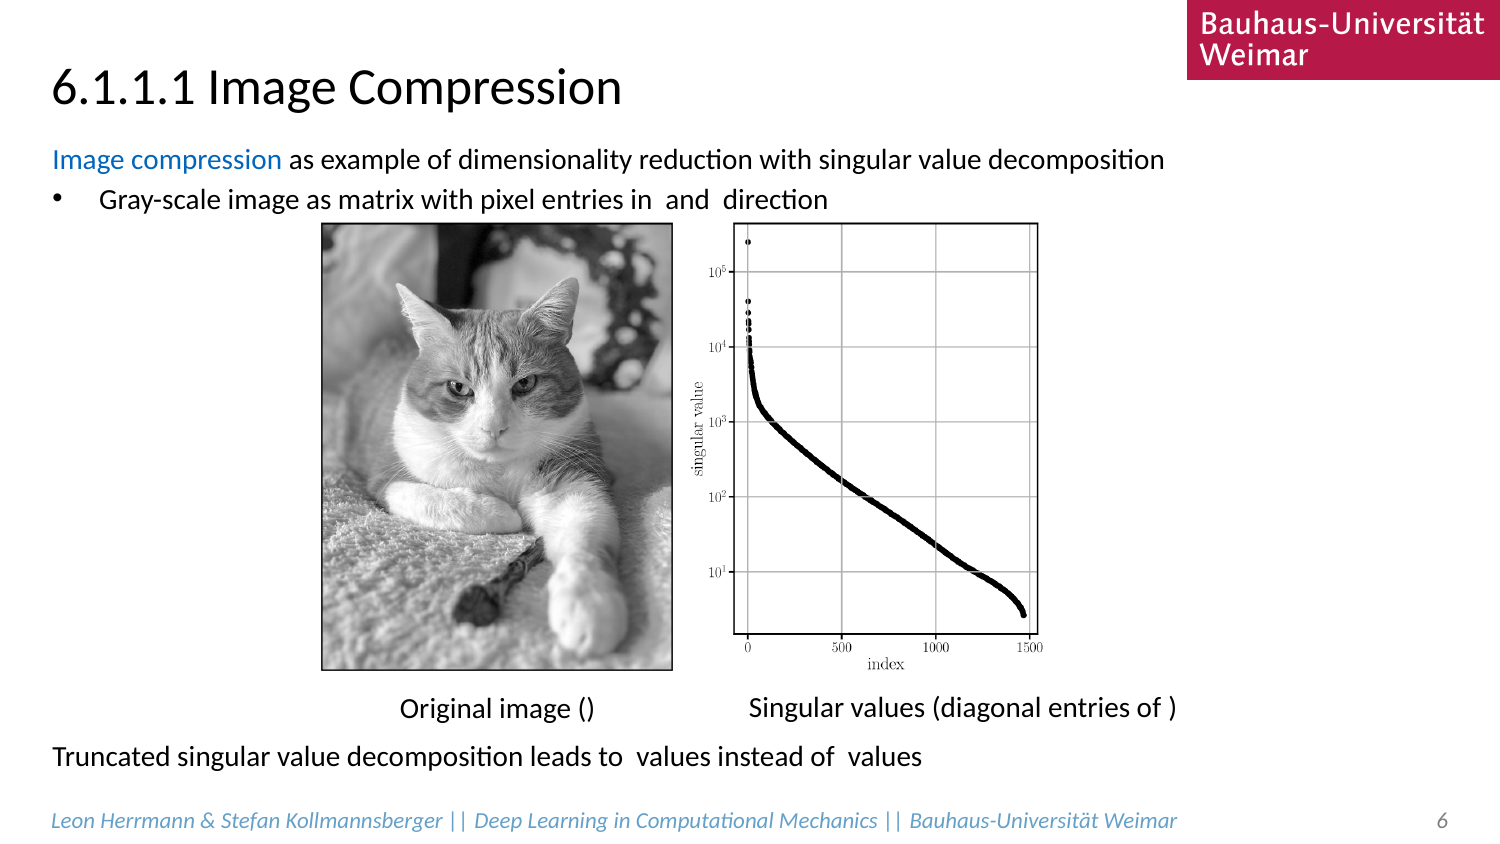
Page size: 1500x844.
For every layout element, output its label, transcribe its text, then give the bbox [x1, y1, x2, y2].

slide_number 6 [1311, 796, 1448, 842]
picture [312, 215, 1050, 677]
title 6.1.1.1 Image Compression [50, 48, 1189, 114]
footer Leon Herrmann & Stefan Kollmannsberger || Deep Learning in Computational Mechanics || Bauhaus-Universität Weimar [51, 796, 1311, 842]
picture [1187, 0, 1500, 80]
